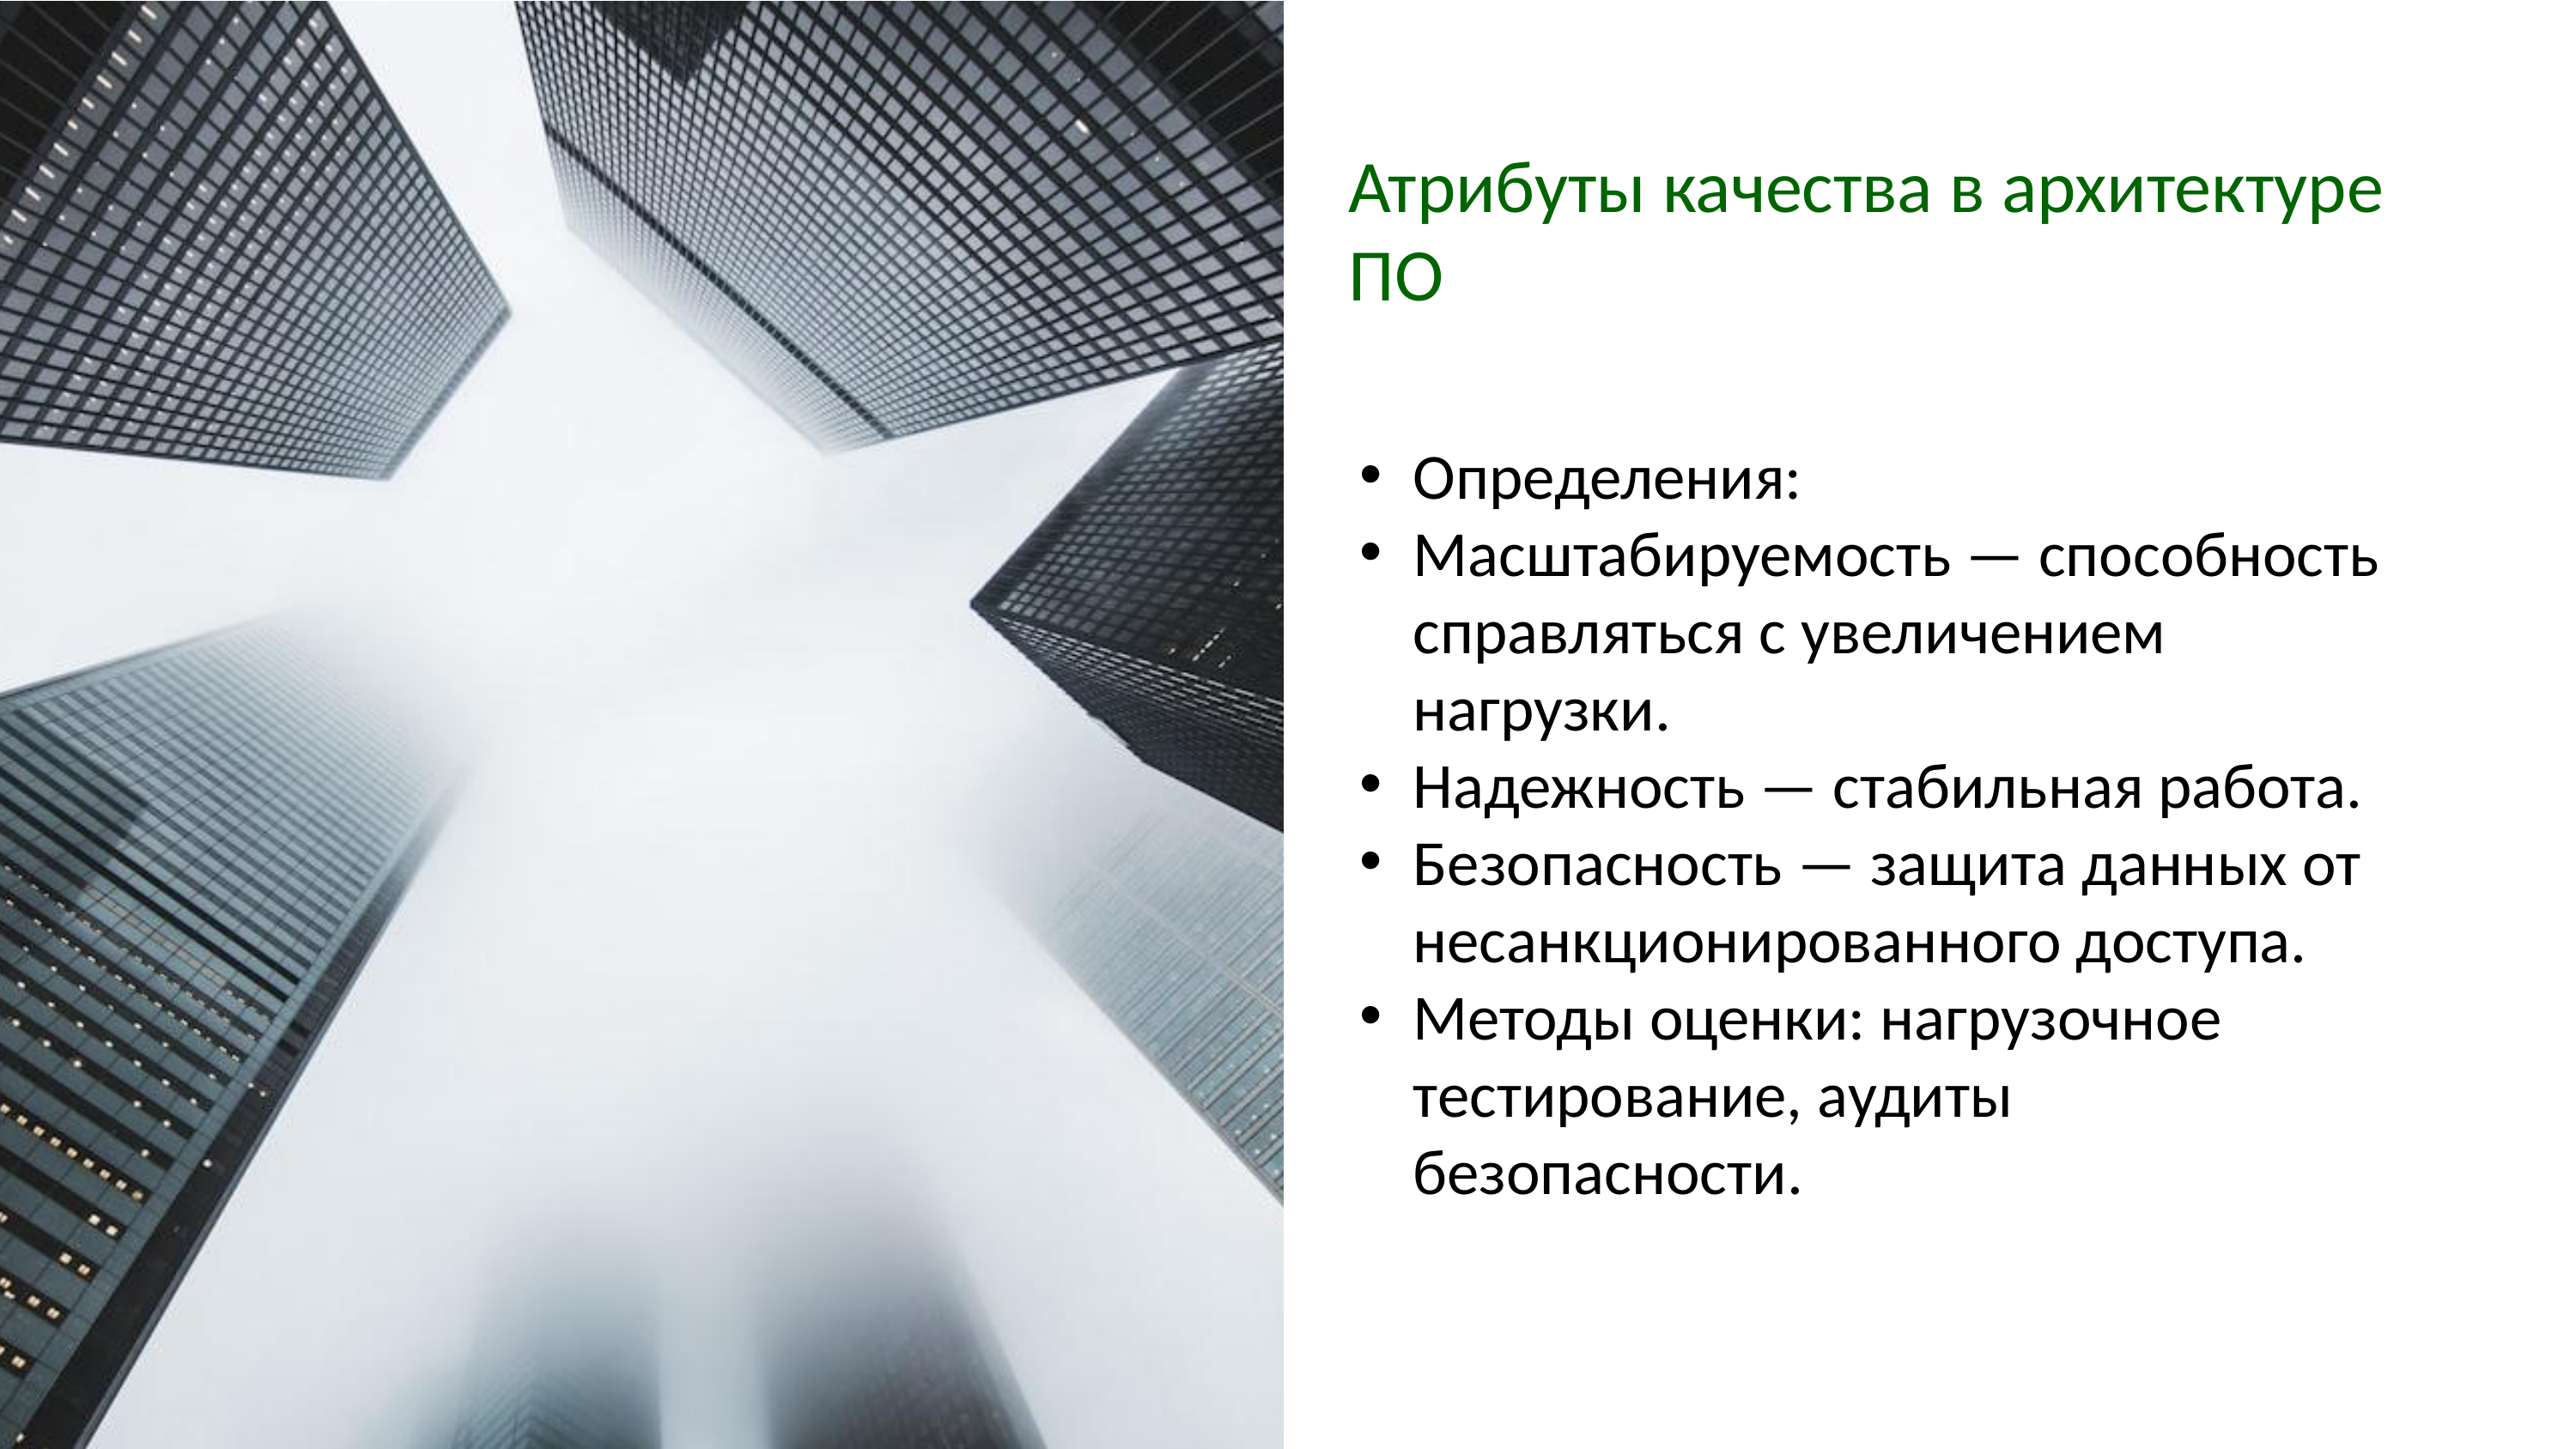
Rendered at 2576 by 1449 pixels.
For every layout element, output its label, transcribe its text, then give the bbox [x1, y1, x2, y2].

title Атрибуты качества в архитектуре ПО [1348, 125, 2404, 330]
list Определения: Масштабируемость — способность справляться с увеличением нагрузки. Надежность — стабильная работа. Безопасность — защита данных от несанкционированного доступа. Методы оценки: нагрузочное тестирование, аудиты безопасности. [1348, 421, 2404, 1252]
picture [0, 0, 1285, 1449]
